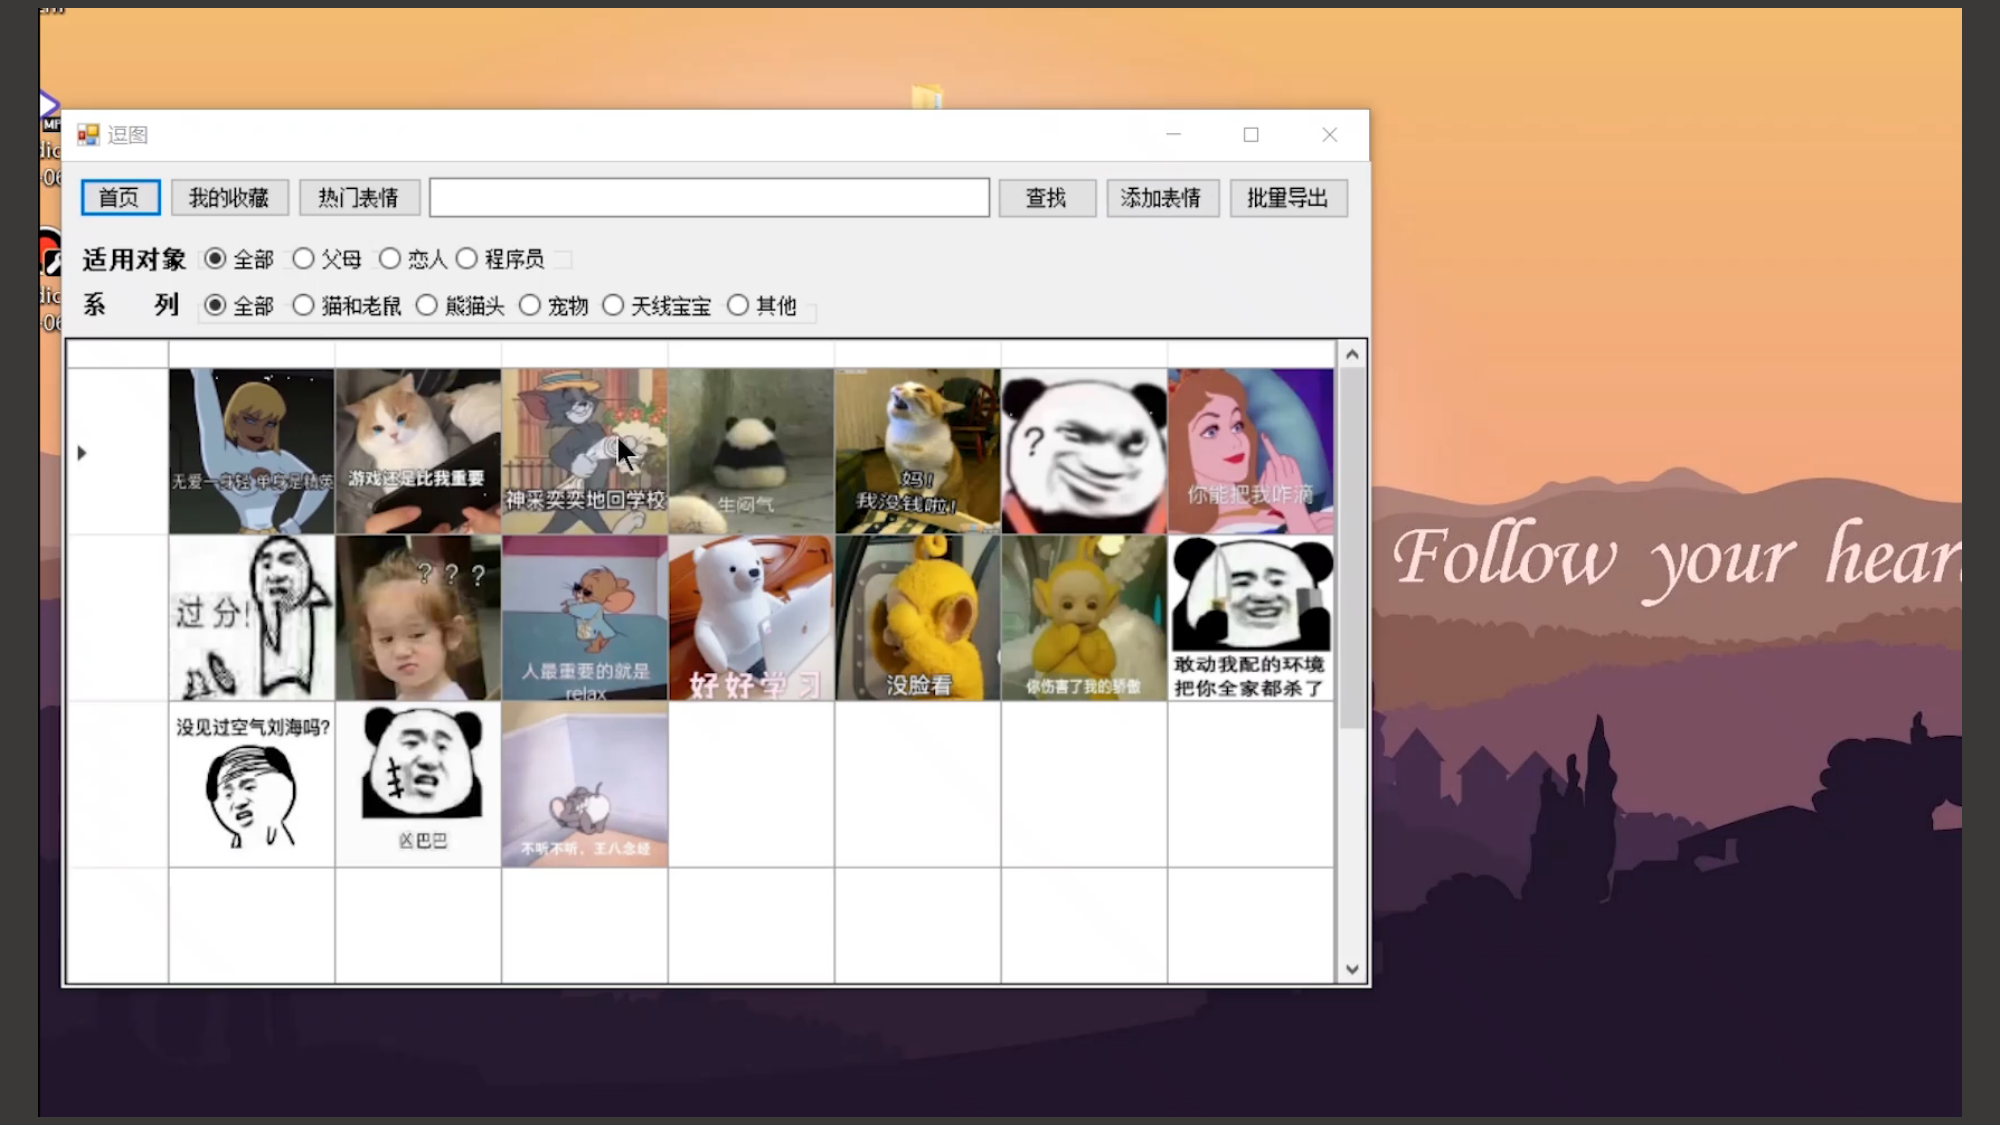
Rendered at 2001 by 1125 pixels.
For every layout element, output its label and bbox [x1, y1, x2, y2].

text_box [37, 7, 1963, 1118]
